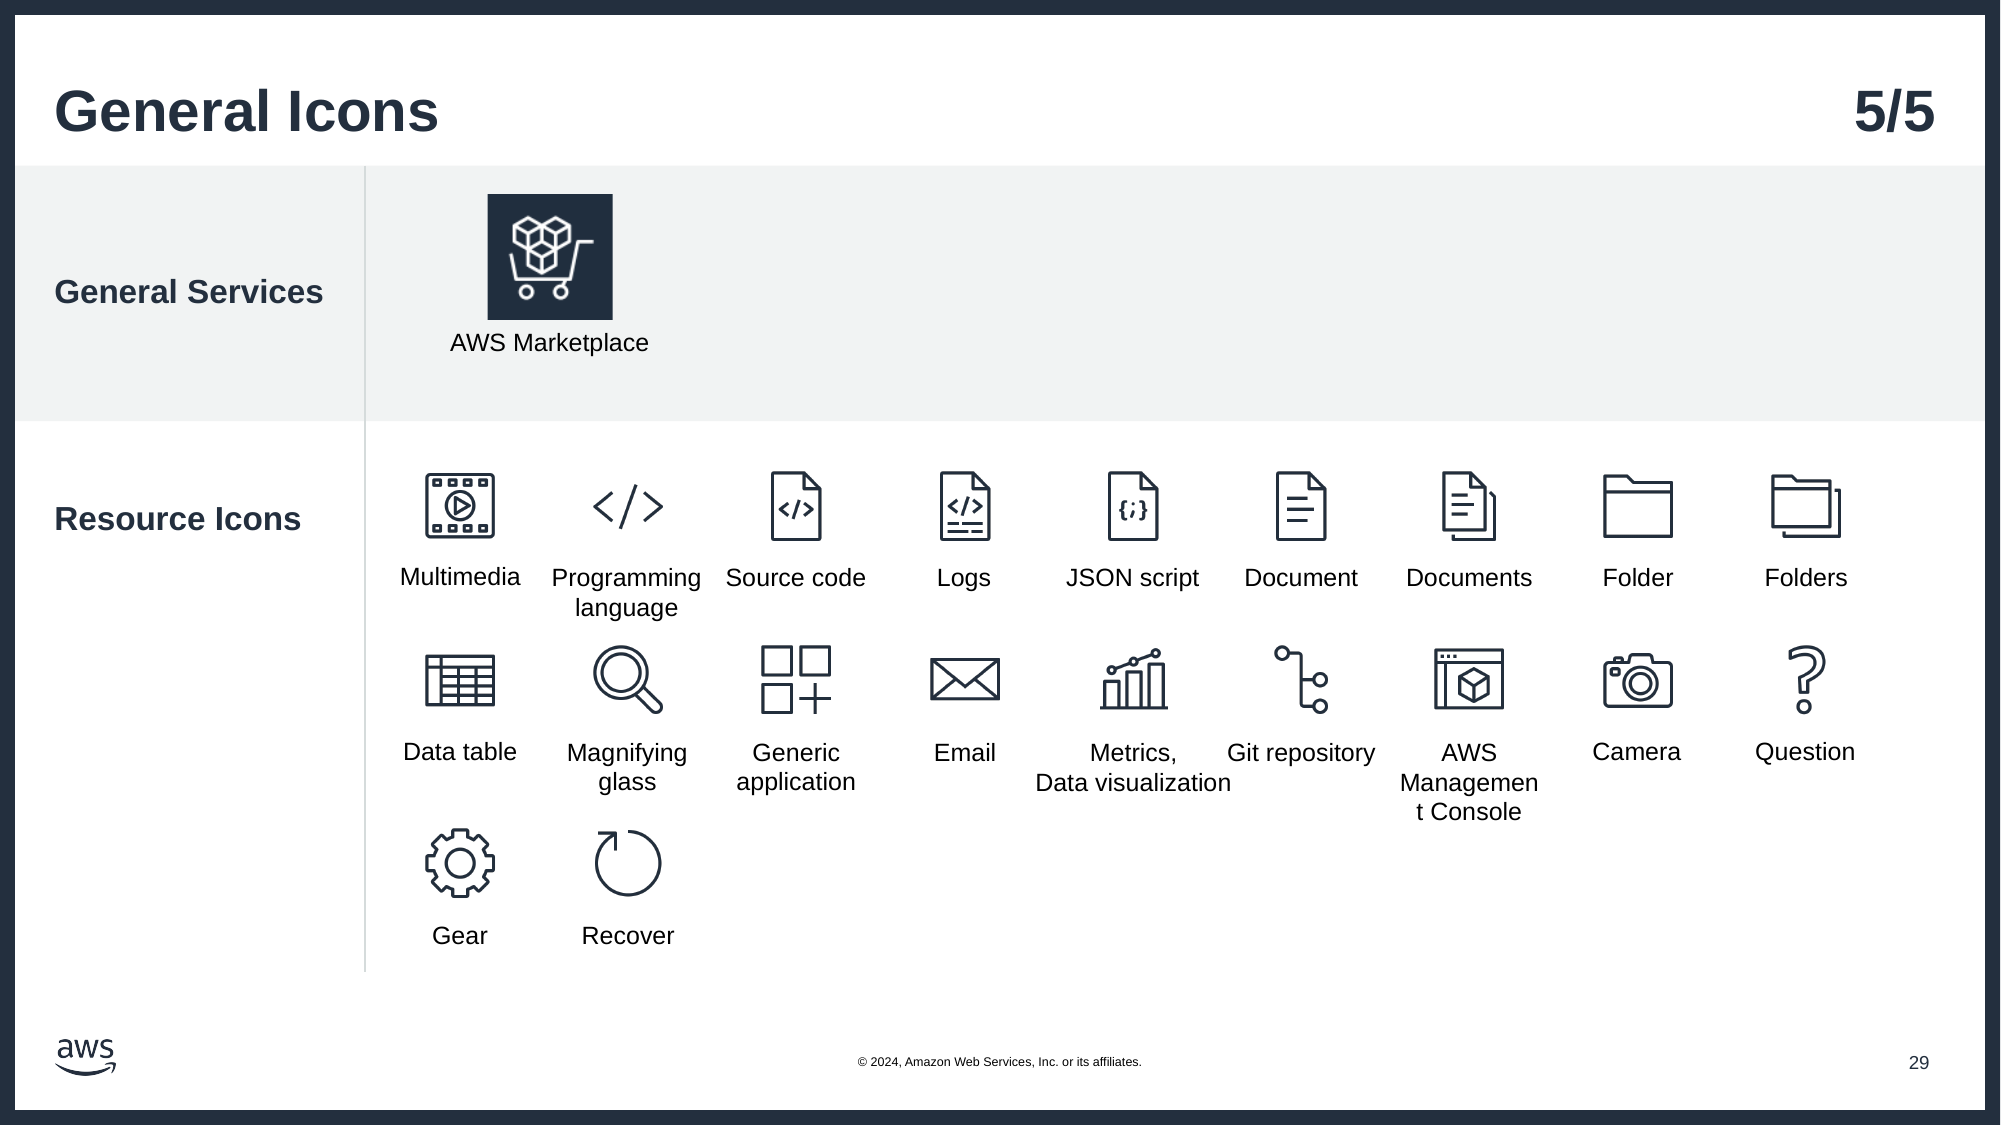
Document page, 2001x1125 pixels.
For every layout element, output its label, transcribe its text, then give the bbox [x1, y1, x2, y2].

picture [1095, 642, 1171, 718]
picture [758, 642, 834, 718]
picture [590, 642, 666, 718]
picture [927, 642, 1003, 718]
picture [55, 1039, 116, 1076]
text_box Recover [540, 911, 717, 957]
text_box Multimedia [372, 552, 549, 598]
picture [1263, 642, 1339, 718]
text_box AWS Marketplace [363, 319, 736, 364]
picture [1768, 642, 1844, 718]
text_box Magnifying glass [539, 728, 708, 804]
text_box Camera [1549, 728, 1725, 774]
picture [1600, 468, 1676, 544]
picture [1431, 468, 1507, 544]
picture [1263, 468, 1339, 544]
text_box Generic application [708, 728, 885, 804]
title General Icons 5/5 [39, 59, 1961, 166]
picture [422, 642, 498, 718]
text_box Document [1213, 553, 1381, 599]
text_box AWS Management Console [1381, 728, 1558, 834]
text_box Documents [1381, 553, 1550, 599]
text_box Folder [1550, 553, 1718, 599]
picture [422, 825, 498, 901]
picture [590, 825, 666, 901]
picture [590, 468, 666, 544]
picture [927, 468, 1003, 544]
picture [1431, 642, 1507, 718]
text_box Question [1717, 728, 1894, 773]
picture [758, 468, 834, 544]
text_box JSON script [1044, 553, 1213, 599]
text_box Programming language [528, 553, 726, 629]
text_box Logs [876, 553, 1044, 599]
text_box Folders [1718, 553, 1895, 599]
text_box Source code [708, 553, 876, 599]
text_box Metrics, Data visualization [1013, 729, 1254, 804]
picture [1095, 468, 1171, 544]
text_box Git repository [1208, 728, 1381, 774]
footer © 2024, Amazon Web Services, Inc. or its affiliates. [662, 1031, 1338, 1092]
picture [422, 468, 498, 544]
slide_number 29 [1494, 1031, 1945, 1092]
text_box Gear [371, 911, 540, 957]
picture [1768, 468, 1844, 544]
text_box Data table [372, 728, 539, 774]
text_box Email [877, 729, 1013, 775]
picture [487, 194, 613, 320]
picture [1600, 642, 1676, 718]
